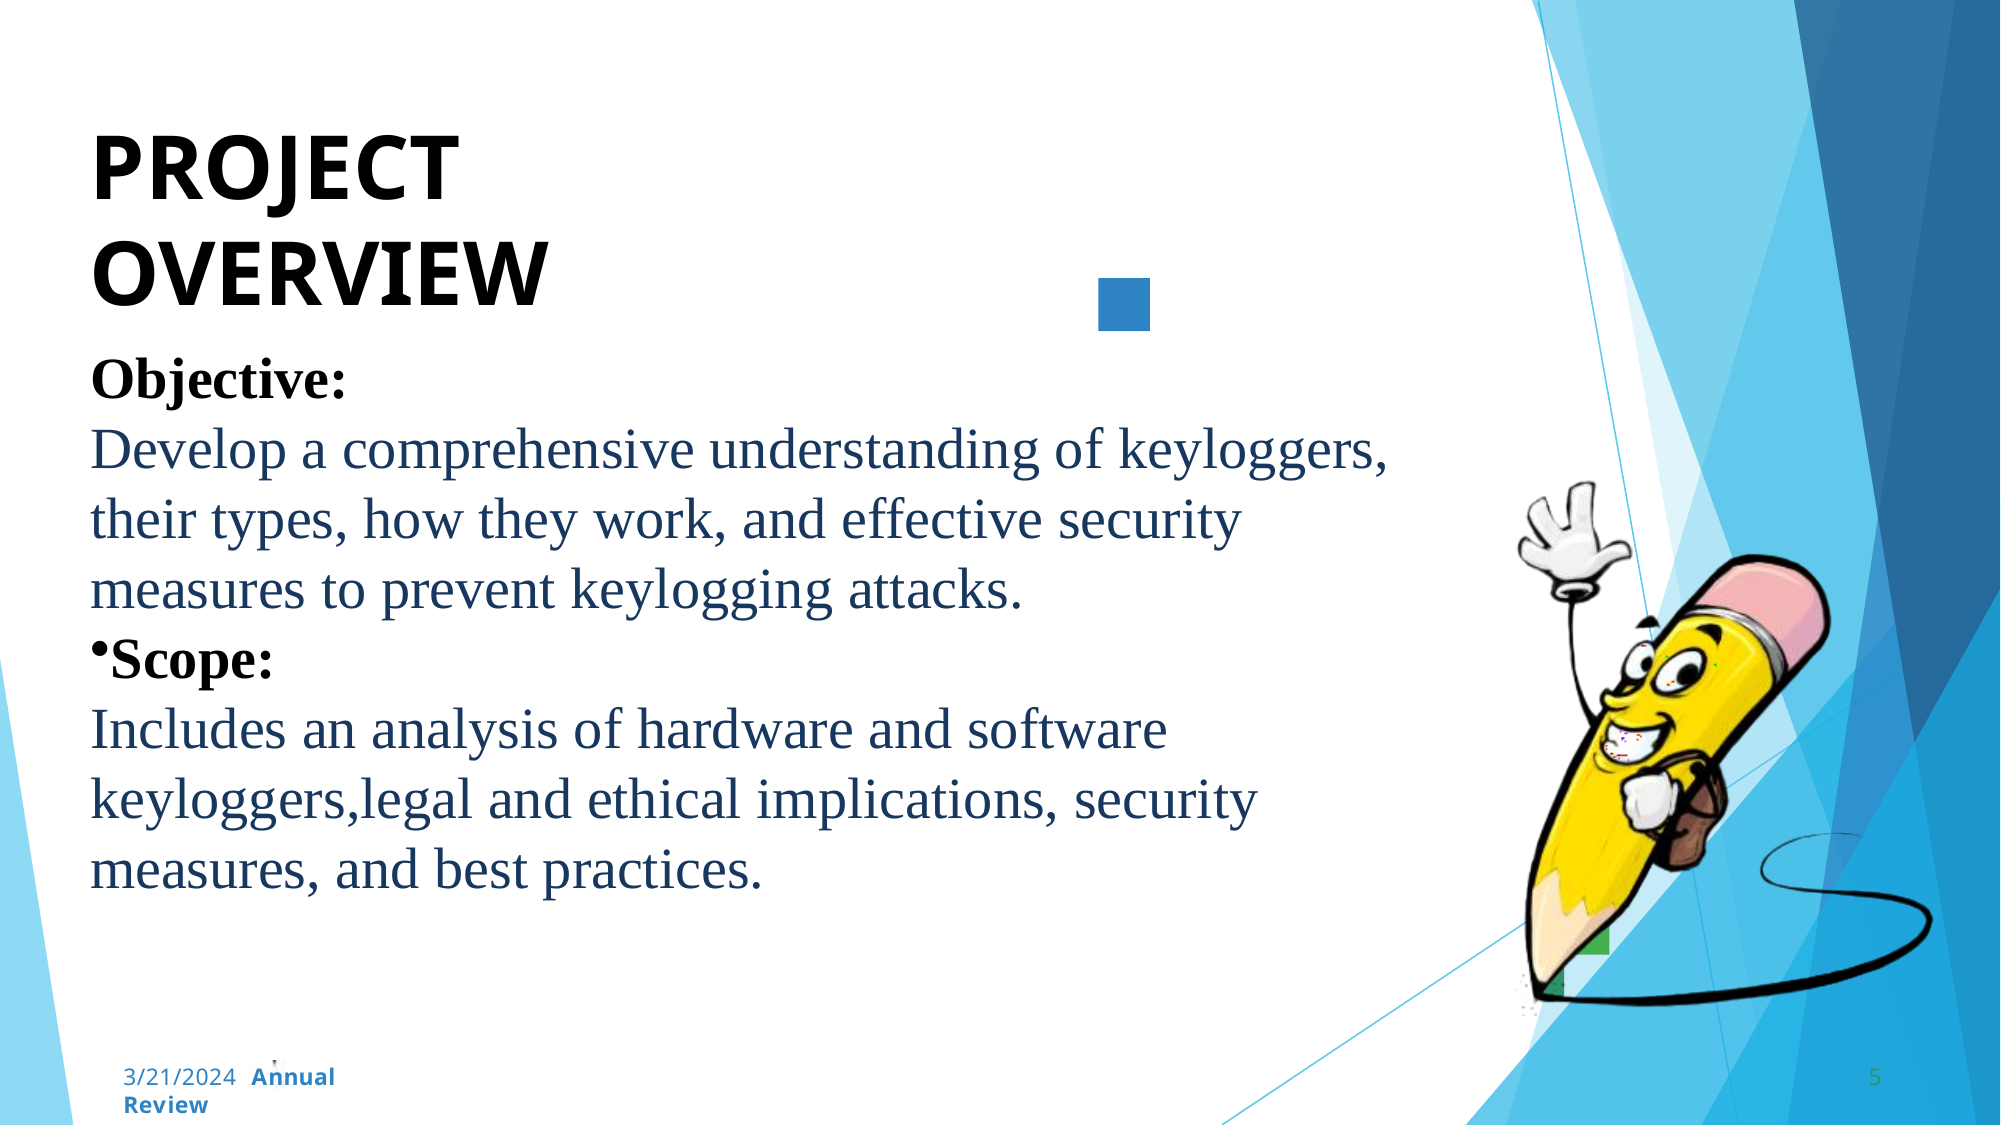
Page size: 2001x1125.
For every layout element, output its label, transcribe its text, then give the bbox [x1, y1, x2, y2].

text_box [1098, 278, 1150, 332]
text_box 3/21/2024 Annual Review [121, 1103, 417, 1118]
slide_number 5 [1862, 1068, 1888, 1125]
text_box Objective: Develop a comprehensive understanding of keyloggers, their types, how they work, and effective security measures to prevent keylogging attacks. Scope: Includes an analysis of hardware and software keyloggers,legal and ethical implications, security measures, and best practices. [74, 332, 1438, 908]
picture [110, 1060, 463, 1094]
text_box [1420, 434, 2000, 1060]
title PROJECT OVERVIEW [87, 108, 951, 324]
